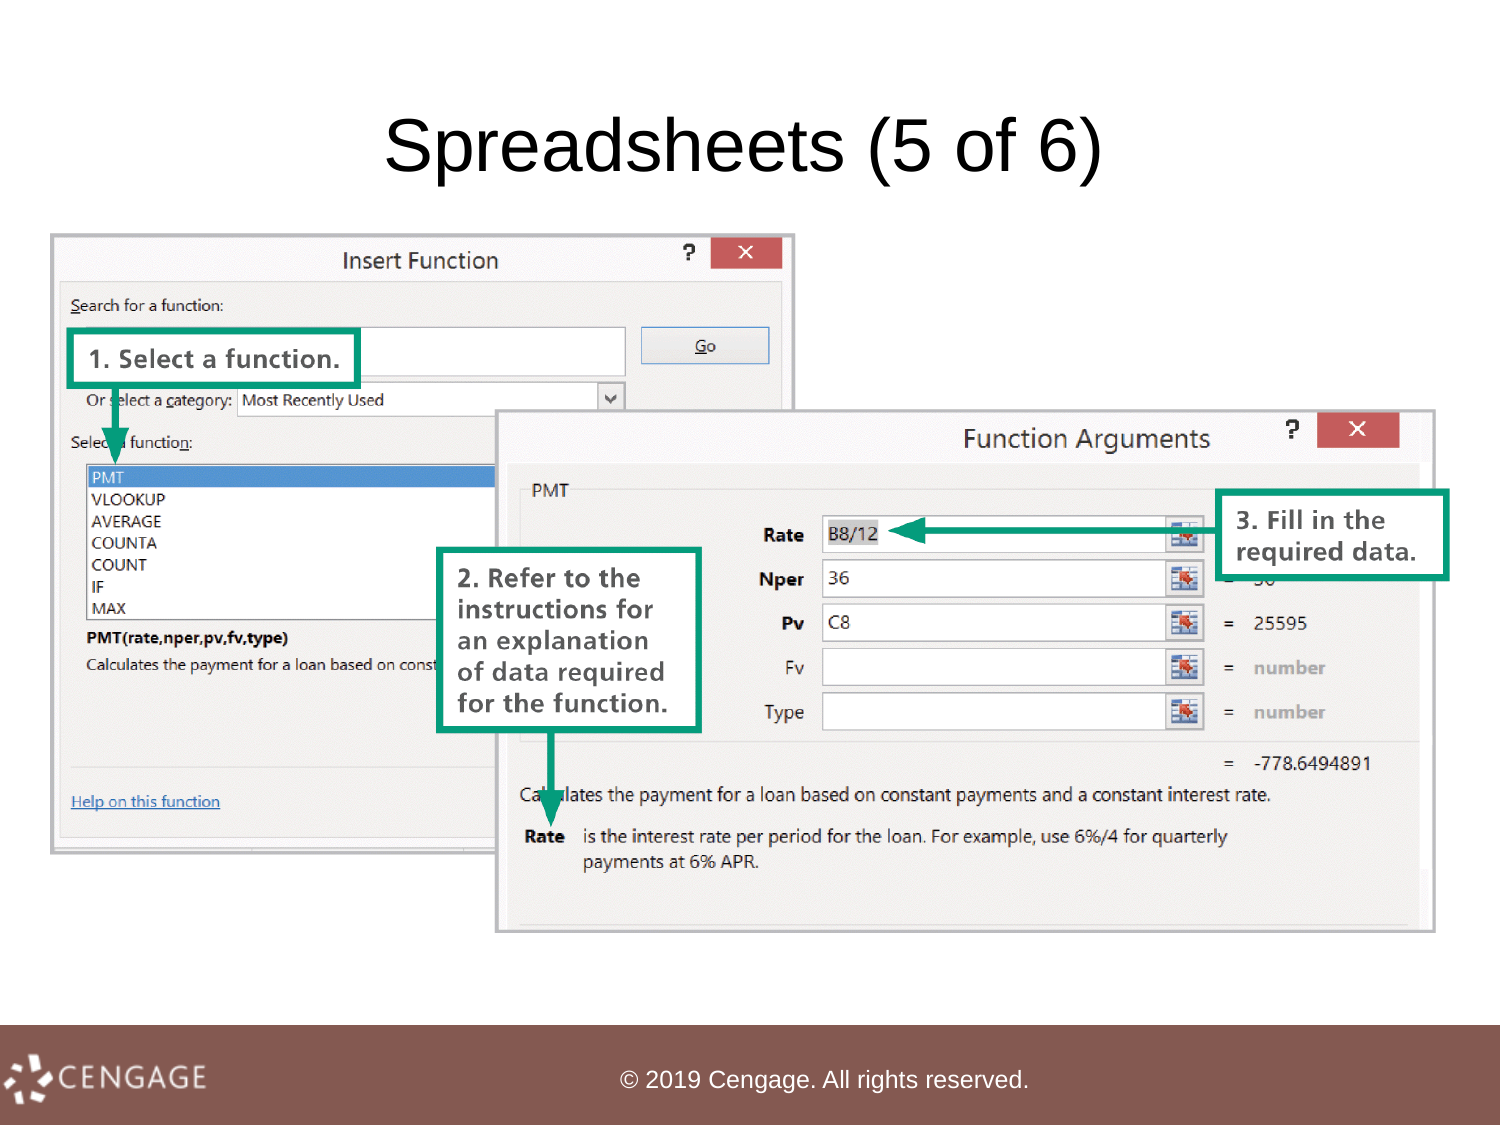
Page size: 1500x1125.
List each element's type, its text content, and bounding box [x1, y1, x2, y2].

picture [0, 1051, 211, 1106]
picture [49, 233, 1450, 934]
title Spreadsheets (5 of 6) [85, 58, 1403, 224]
